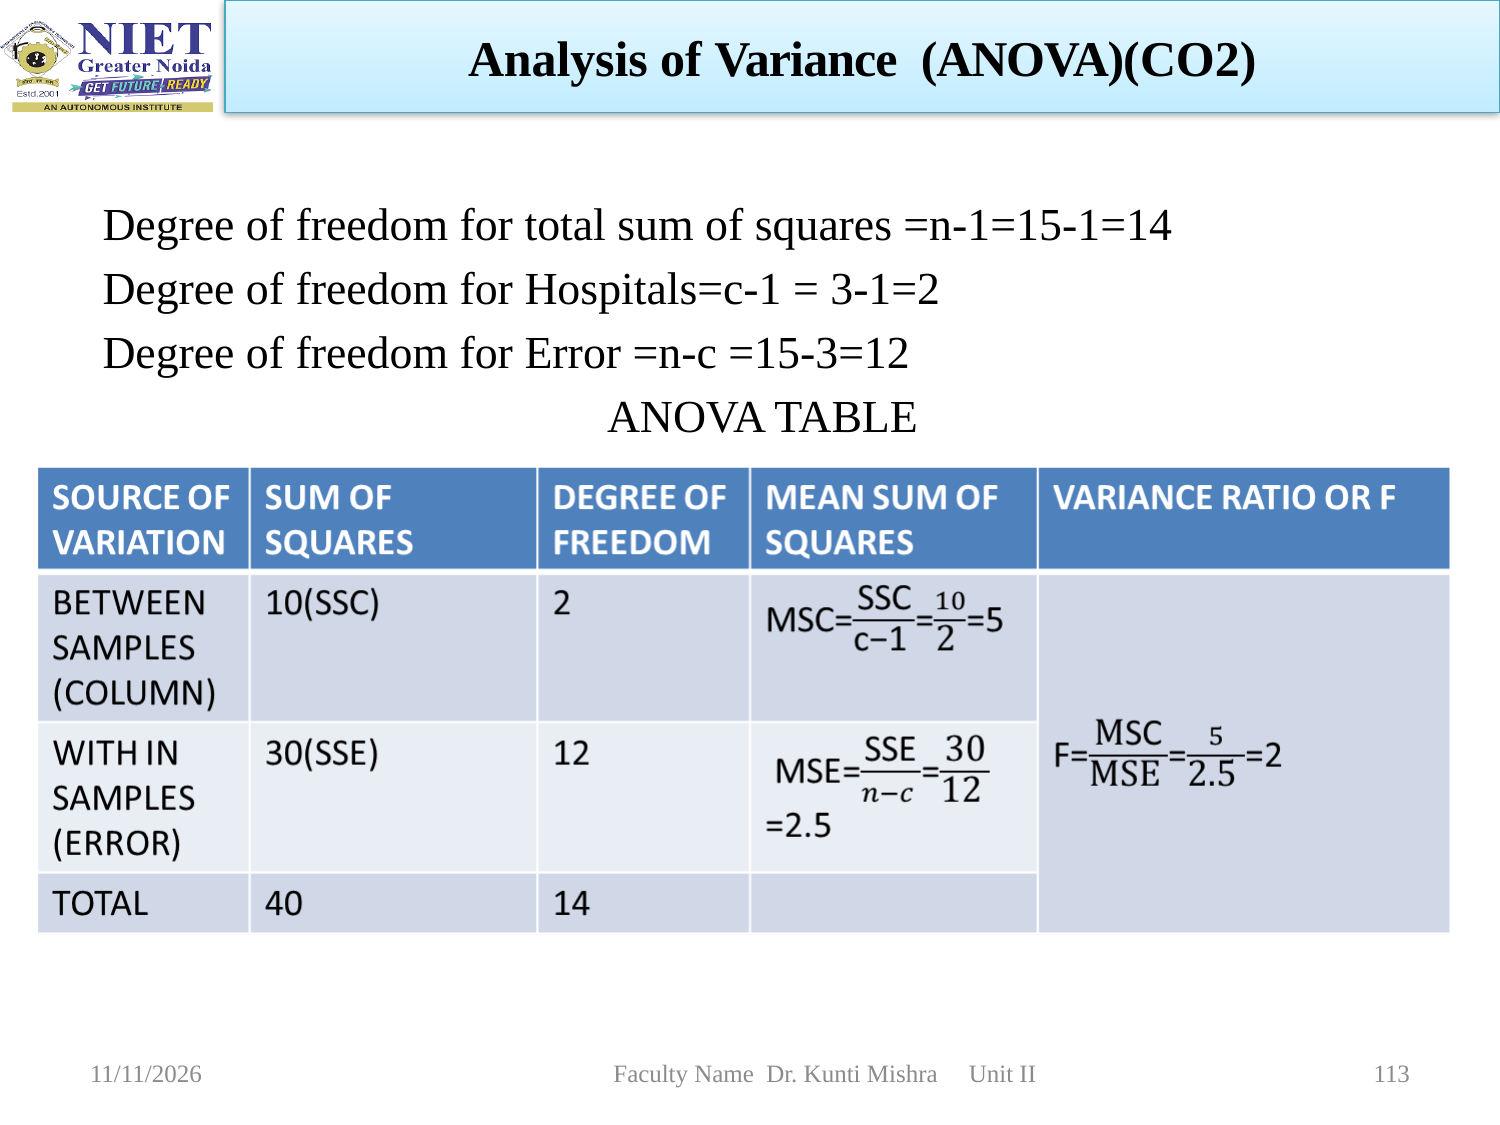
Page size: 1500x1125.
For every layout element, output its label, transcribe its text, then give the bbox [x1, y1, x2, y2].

picture [37, 462, 1452, 948]
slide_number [75, 1042, 412, 1103]
picture [0, 21, 213, 112]
footer Faculty Name Dr. Kunti Mishra Unit II [412, 1042, 1074, 1103]
text_box Analysis of Variance (ANOVA)(CO2) [224, 0, 1500, 113]
list Degree of freedom for total sum of squares =n-1=15-1=14 Degree of freedom for Hospitals=c-1 = 3-1=2 Degree of freedom for Error =n-c =15-3=12 ANOVA TABLE [87, 187, 1438, 460]
slide_number 113 [1074, 1042, 1425, 1103]
